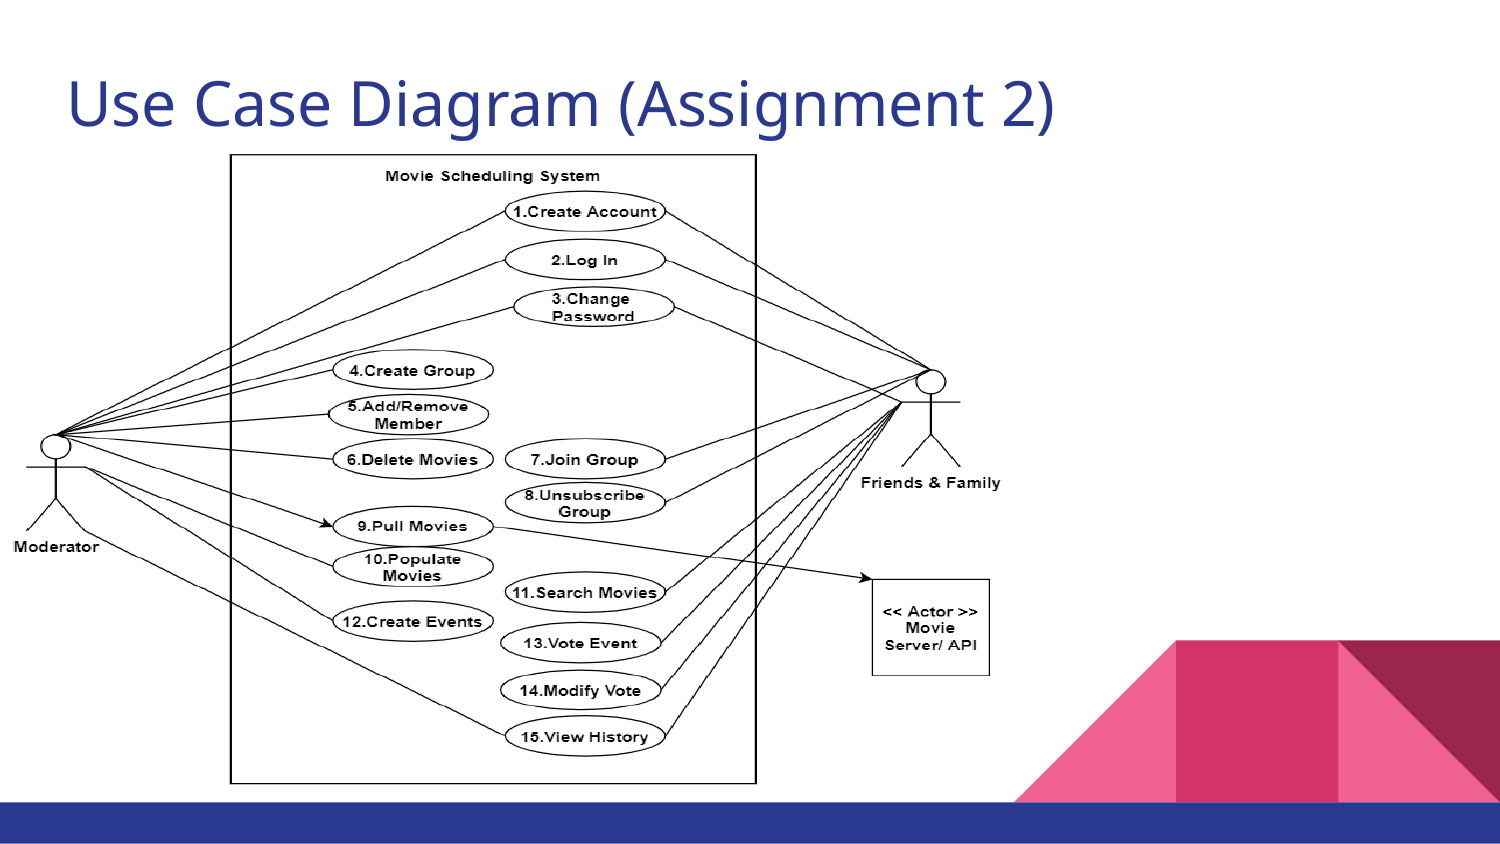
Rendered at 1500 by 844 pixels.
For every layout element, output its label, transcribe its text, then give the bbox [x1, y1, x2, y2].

title Use Case Diagram (Assignment 2) [51, 49, 1449, 144]
picture [0, 142, 1016, 794]
